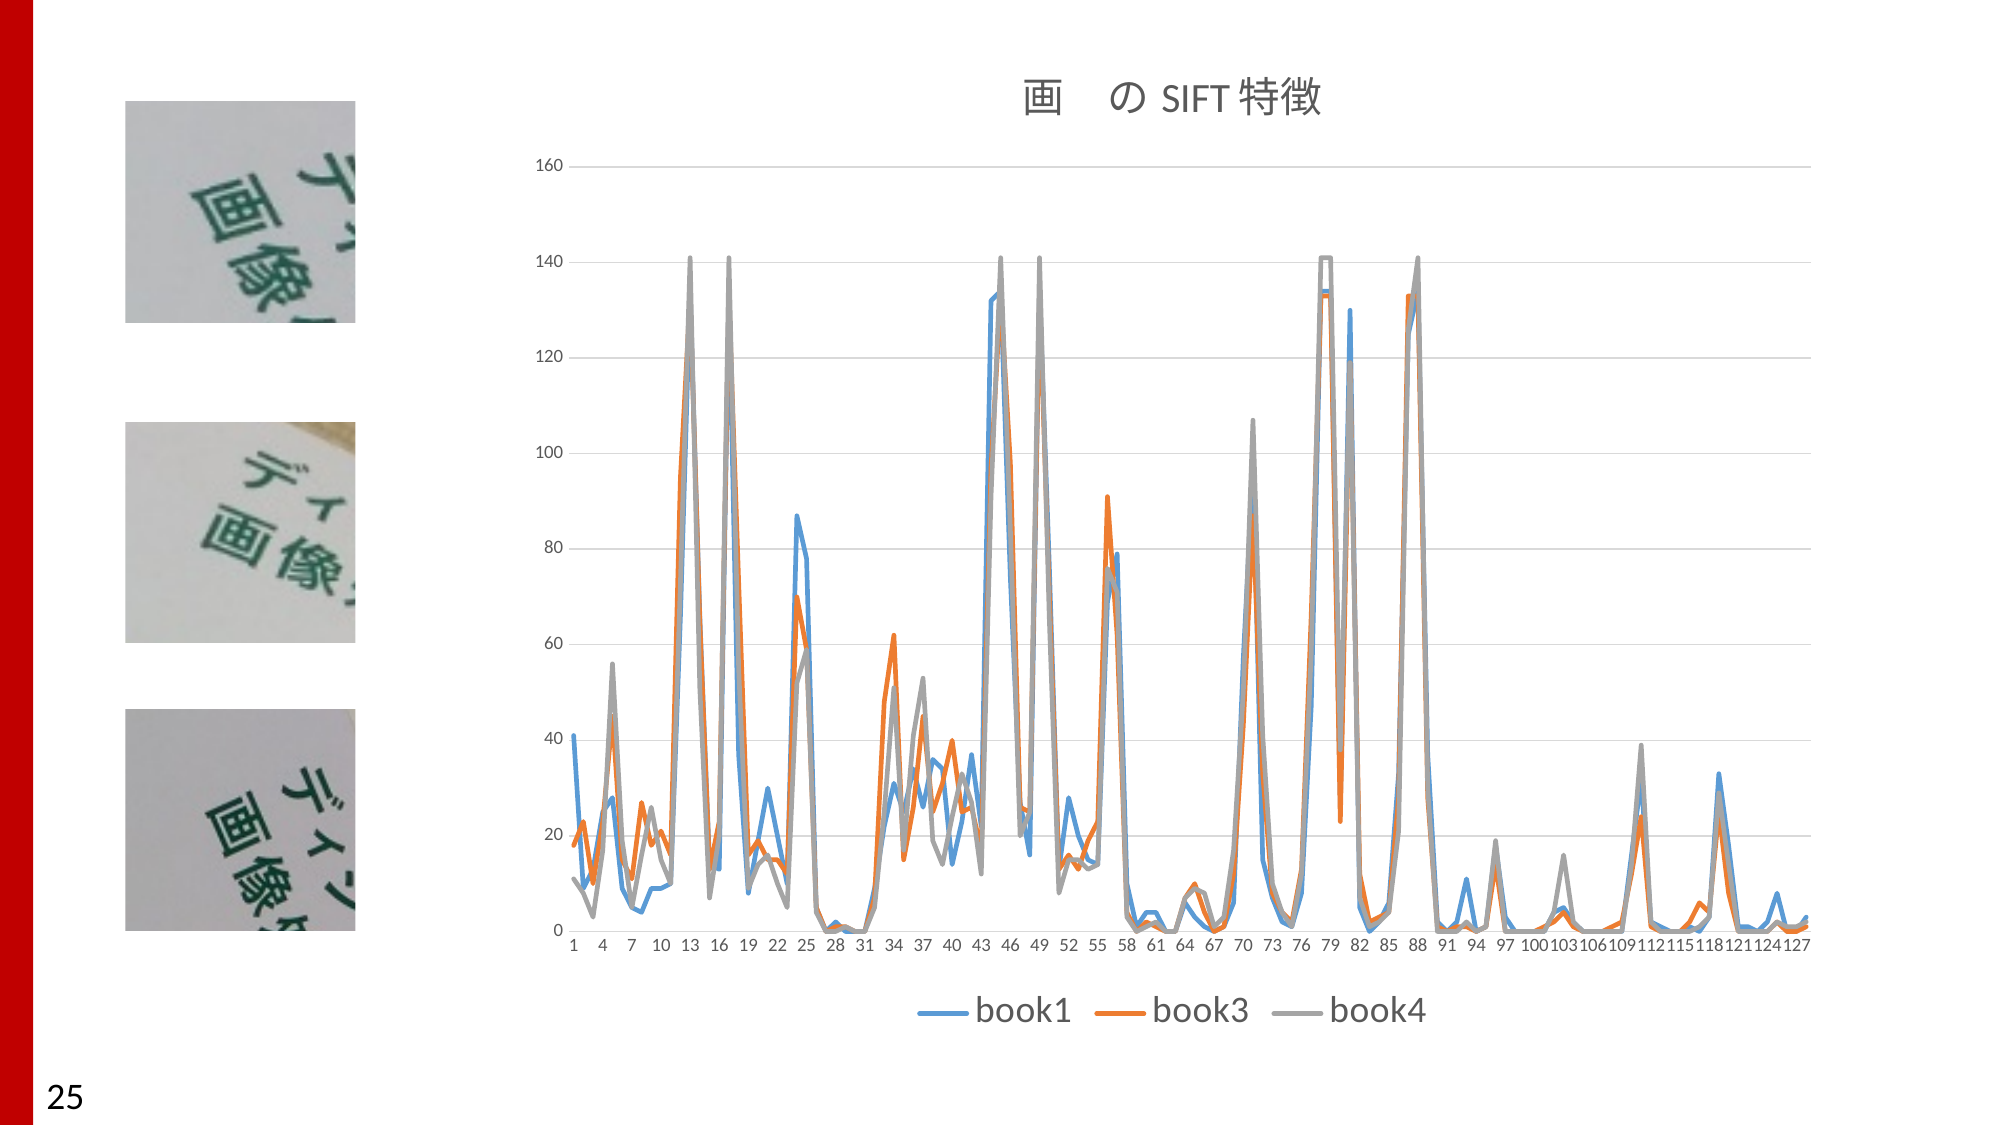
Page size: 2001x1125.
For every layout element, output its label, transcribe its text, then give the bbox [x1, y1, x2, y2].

slide_number 25 [31, 1064, 482, 1125]
picture [125, 709, 356, 931]
picture [125, 101, 356, 323]
picture [125, 422, 356, 643]
chart [508, 22, 1838, 1040]
